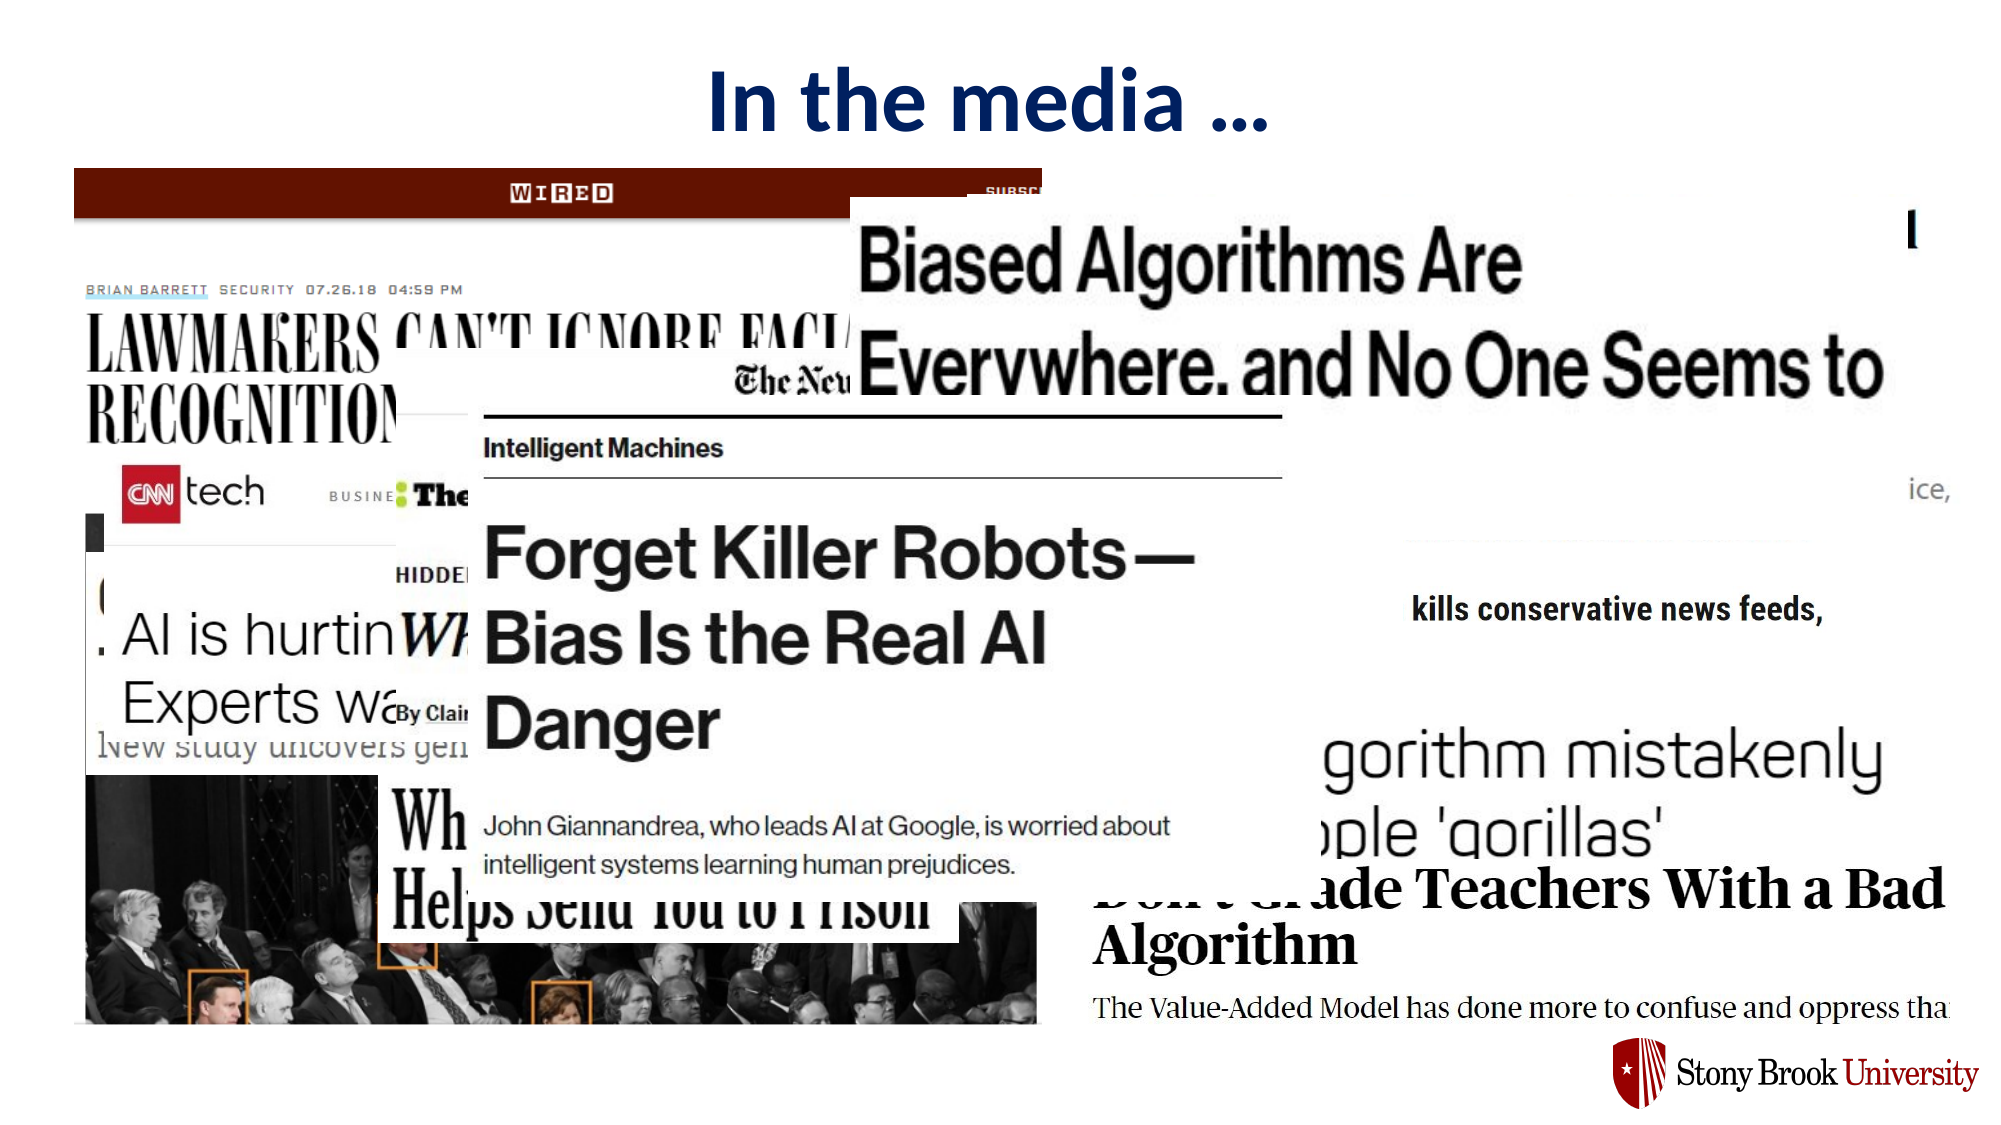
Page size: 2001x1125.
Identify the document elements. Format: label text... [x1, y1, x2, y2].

picture [74, 168, 1962, 1031]
text_box In the media … [106, 23, 1874, 181]
picture [1613, 1038, 1979, 1109]
